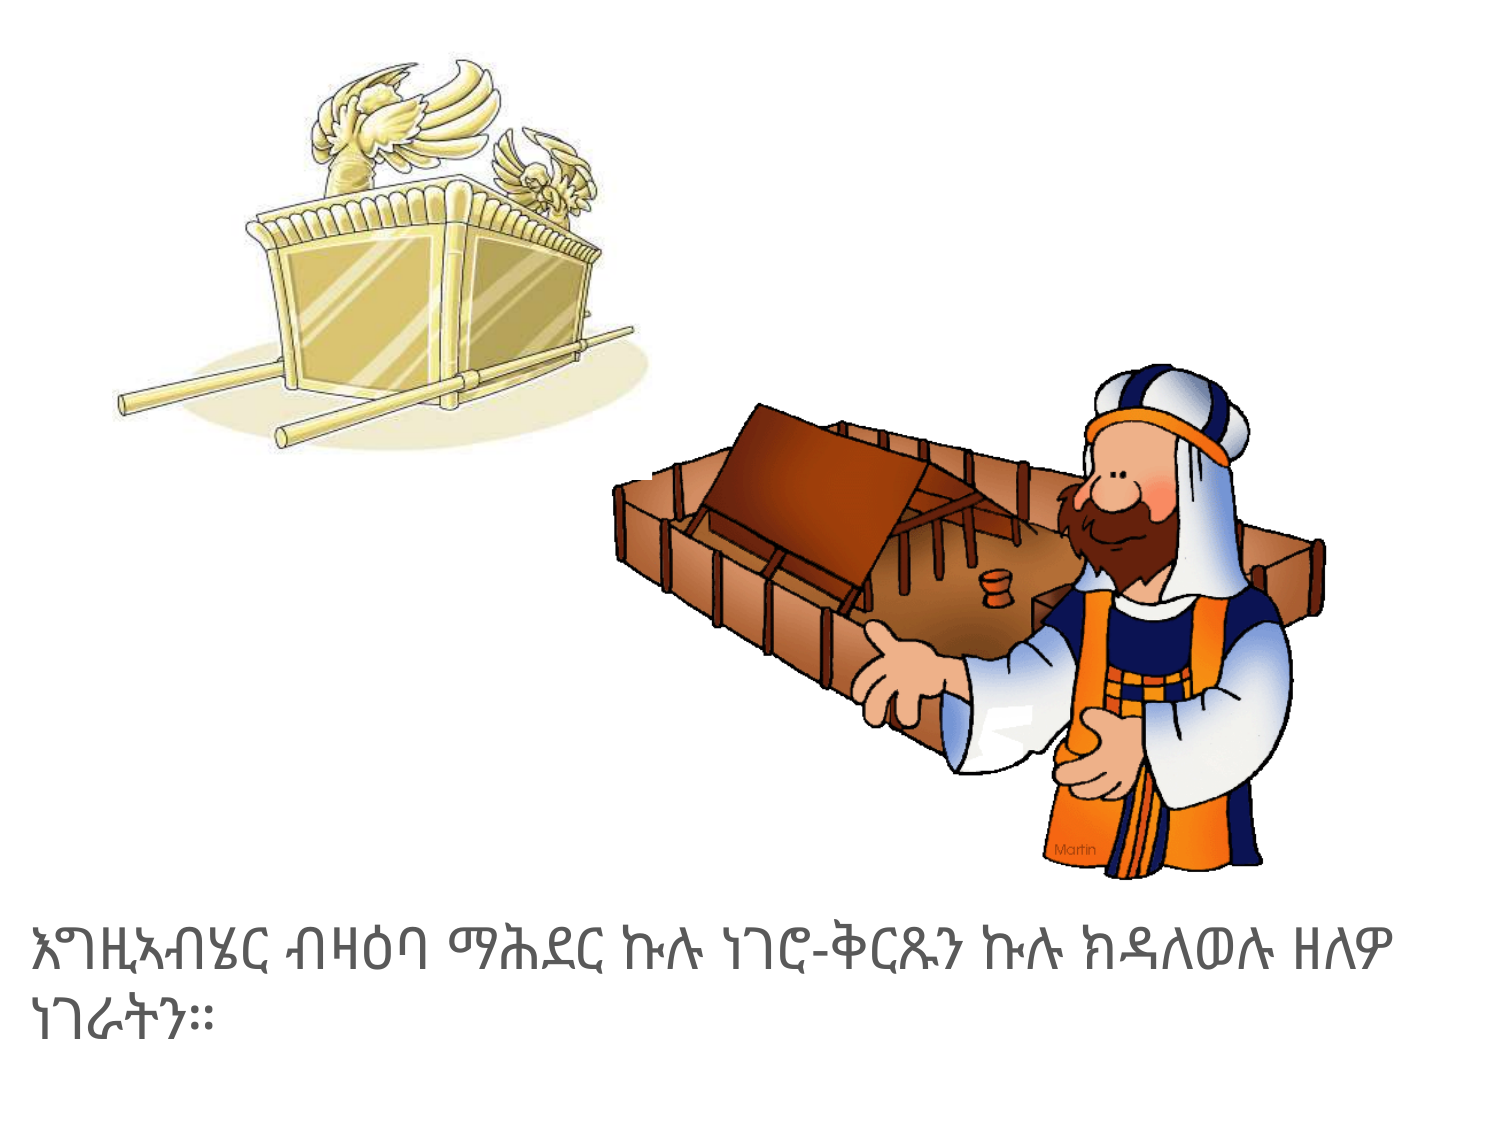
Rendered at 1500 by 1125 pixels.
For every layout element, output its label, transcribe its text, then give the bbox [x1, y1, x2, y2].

picture [111, 18, 1340, 895]
text_box እግዚኣብሄር ብዛዕባ ማሕደር ኩሉ ነገሮ-ቅርጹን ኩሉ ክዳለወሉ ዘለዎ ነገራትን። [14, 903, 1486, 1059]
